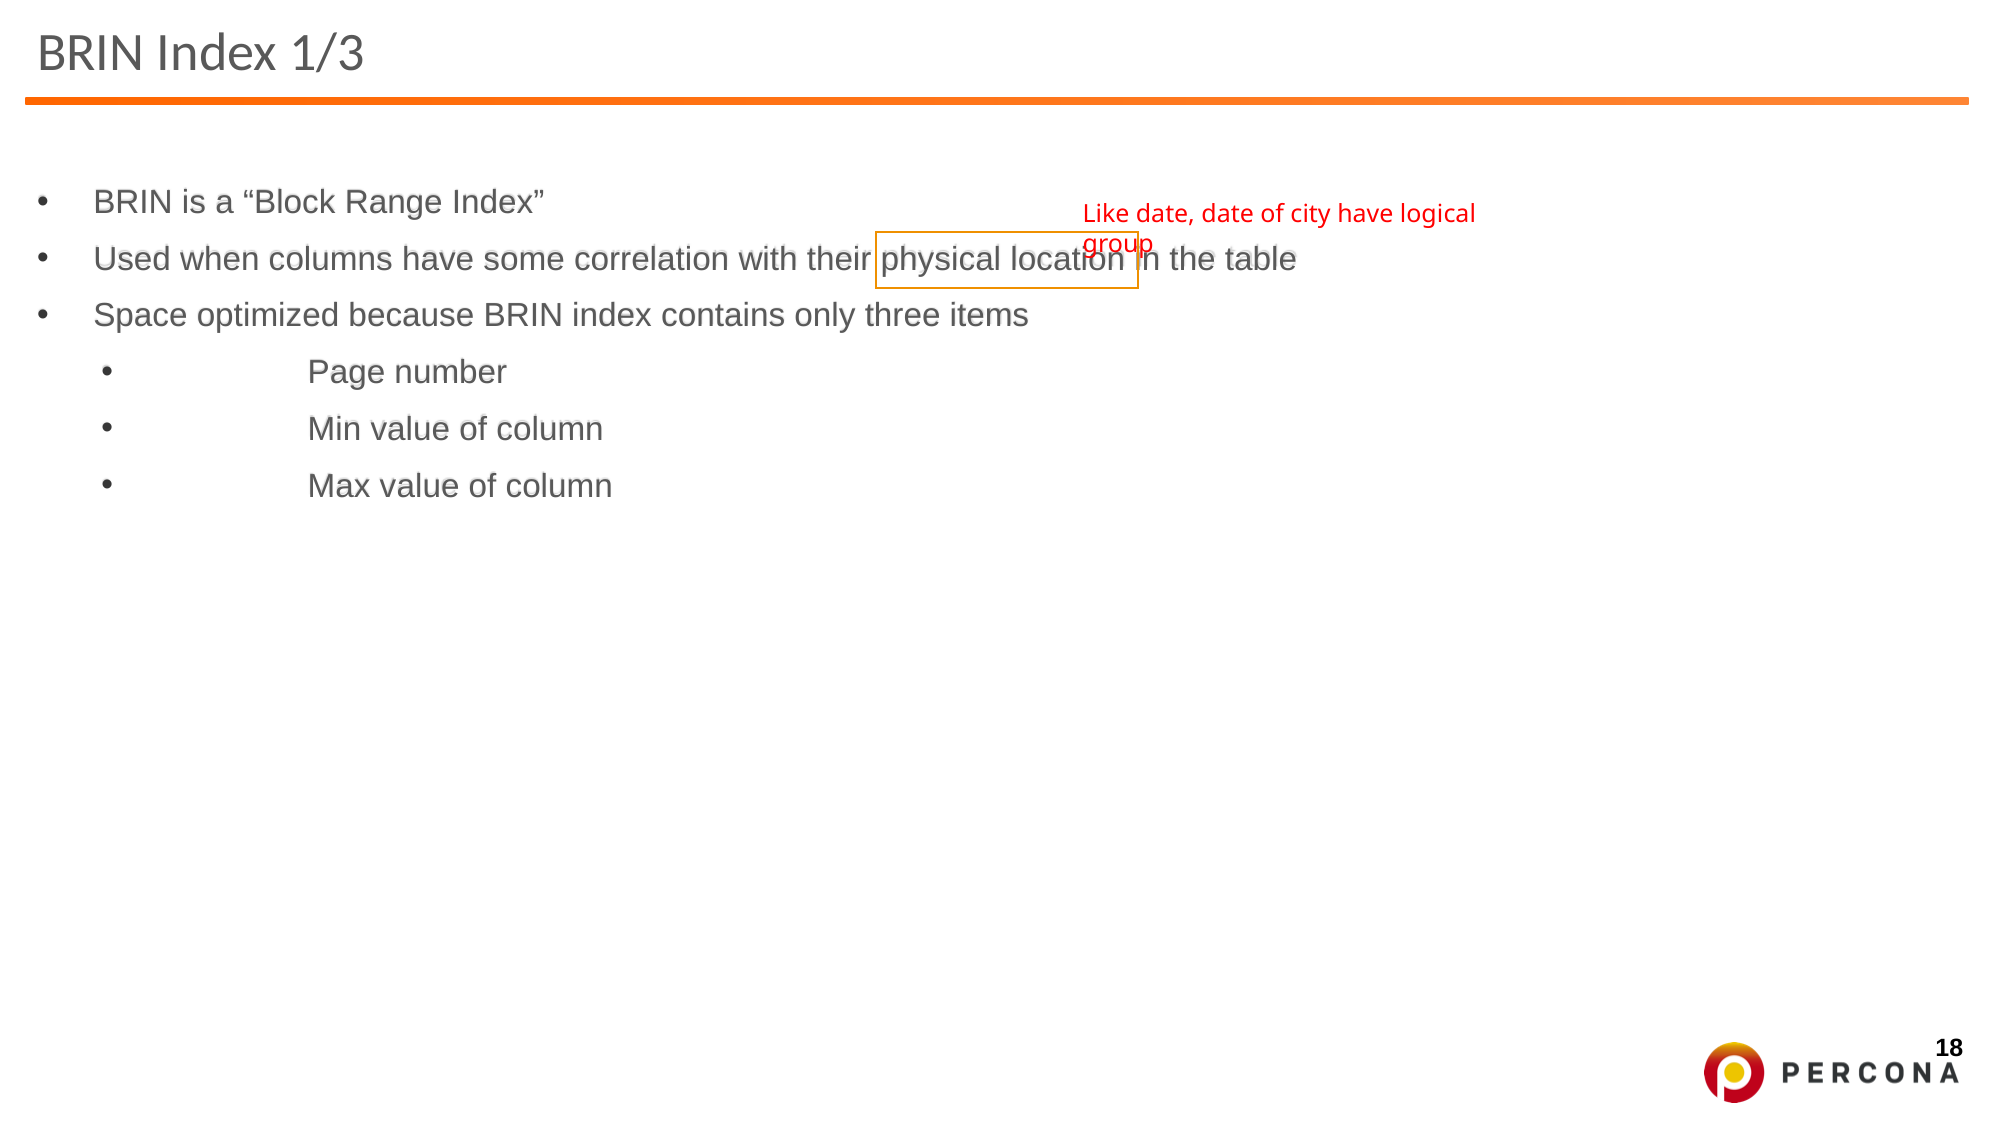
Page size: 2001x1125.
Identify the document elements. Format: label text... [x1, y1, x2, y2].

title BRIN Index 1/3 [29, 0, 1979, 112]
text_box Like date, date of city have logical group [1075, 189, 1524, 250]
picture [1704, 1042, 1959, 1103]
slide_number 18 [1927, 1028, 1972, 1066]
list BRIN is a “Block Range Index” Used when columns have some correlation with their physical location in the table Space optimized because BRIN index contains only three items Page number Min value of column Max value of column [29, 177, 1979, 581]
text_box [876, 232, 1139, 288]
